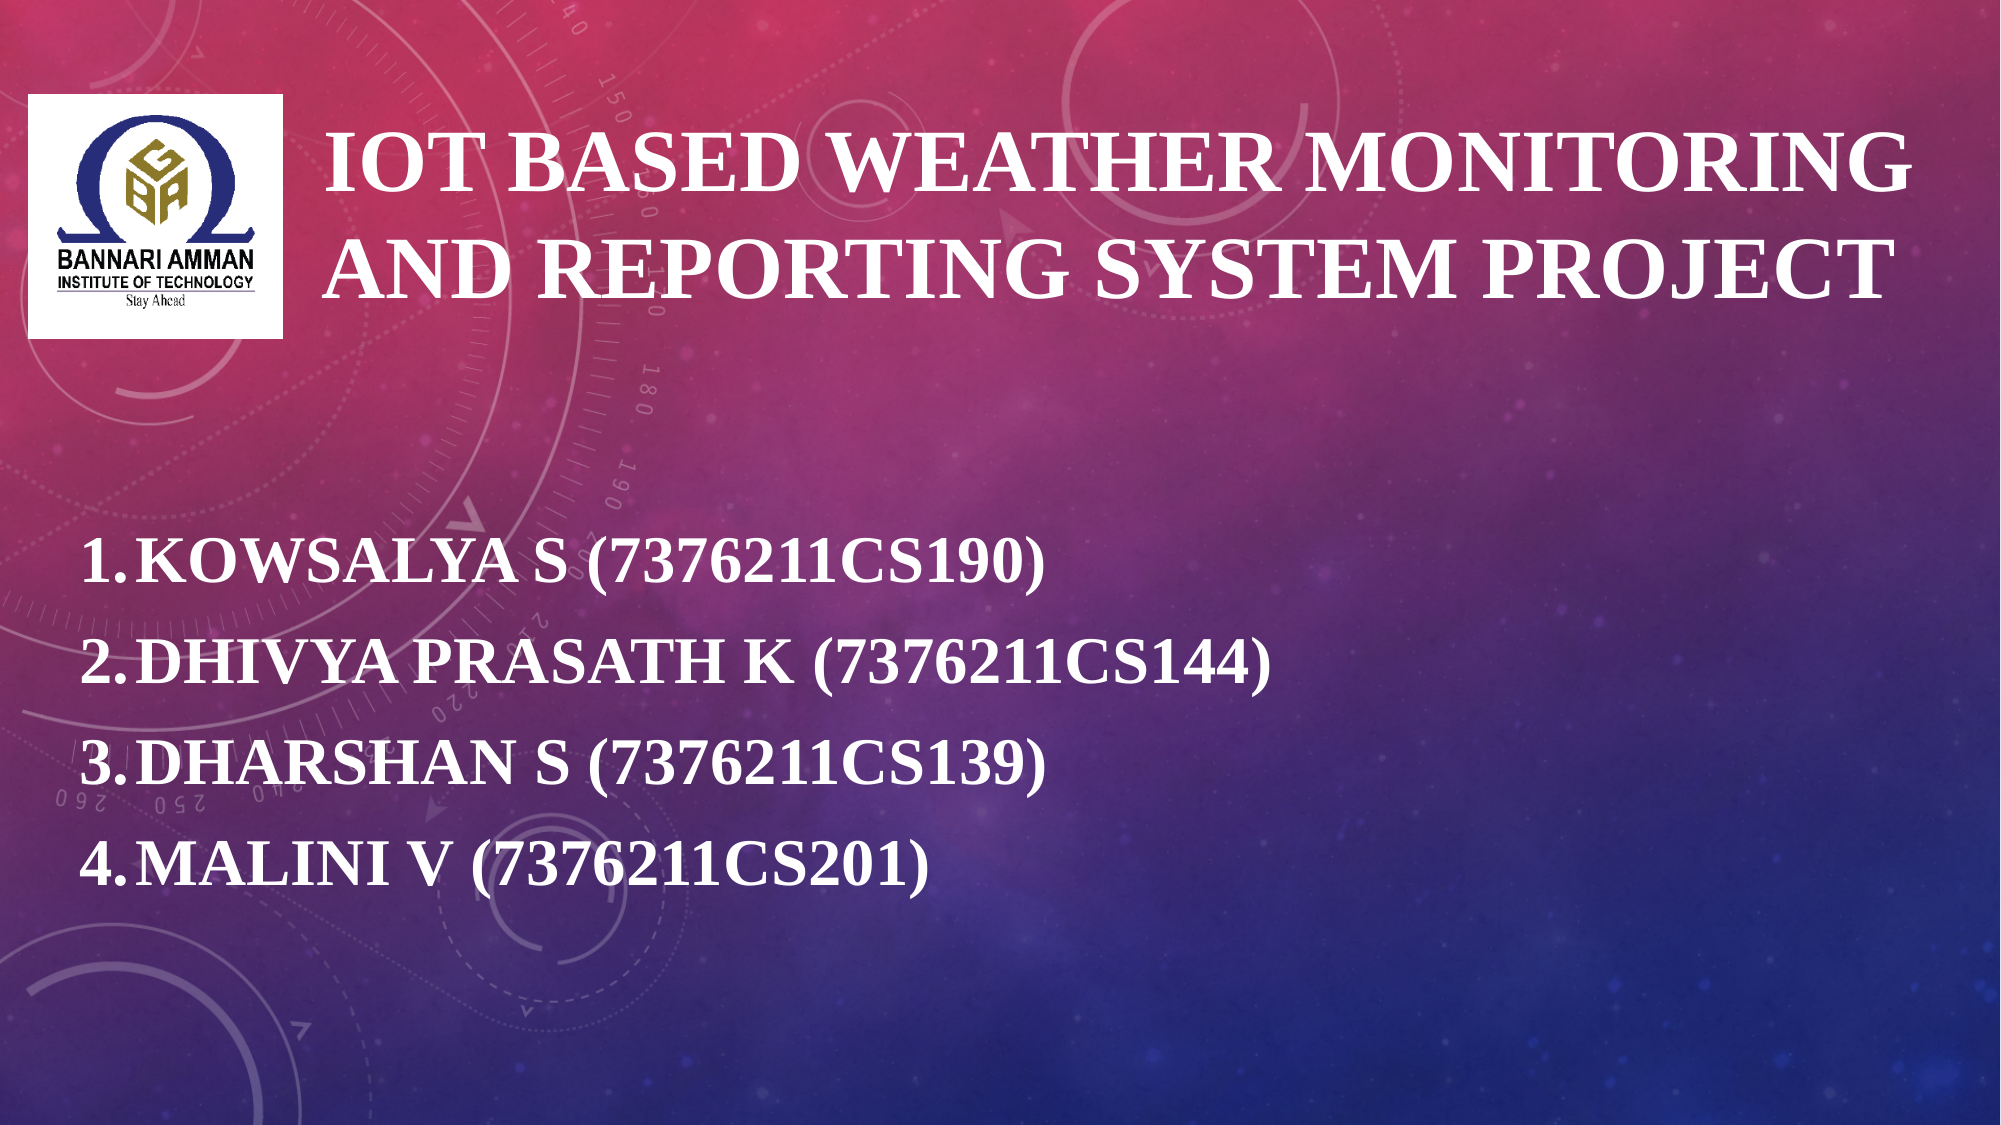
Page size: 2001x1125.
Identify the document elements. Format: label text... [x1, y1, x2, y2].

title IOT Based Weather Monitoring and Reporting System Project [269, 33, 1972, 431]
picture [0, 0, 2001, 1125]
subtitle KOWSALYA S (7376211CS190) DHIVYA PRASATH K (7376211CS144) DHARSHAN S (7376211CS139) MALINI V (7376211CS201) [64, 508, 1496, 957]
